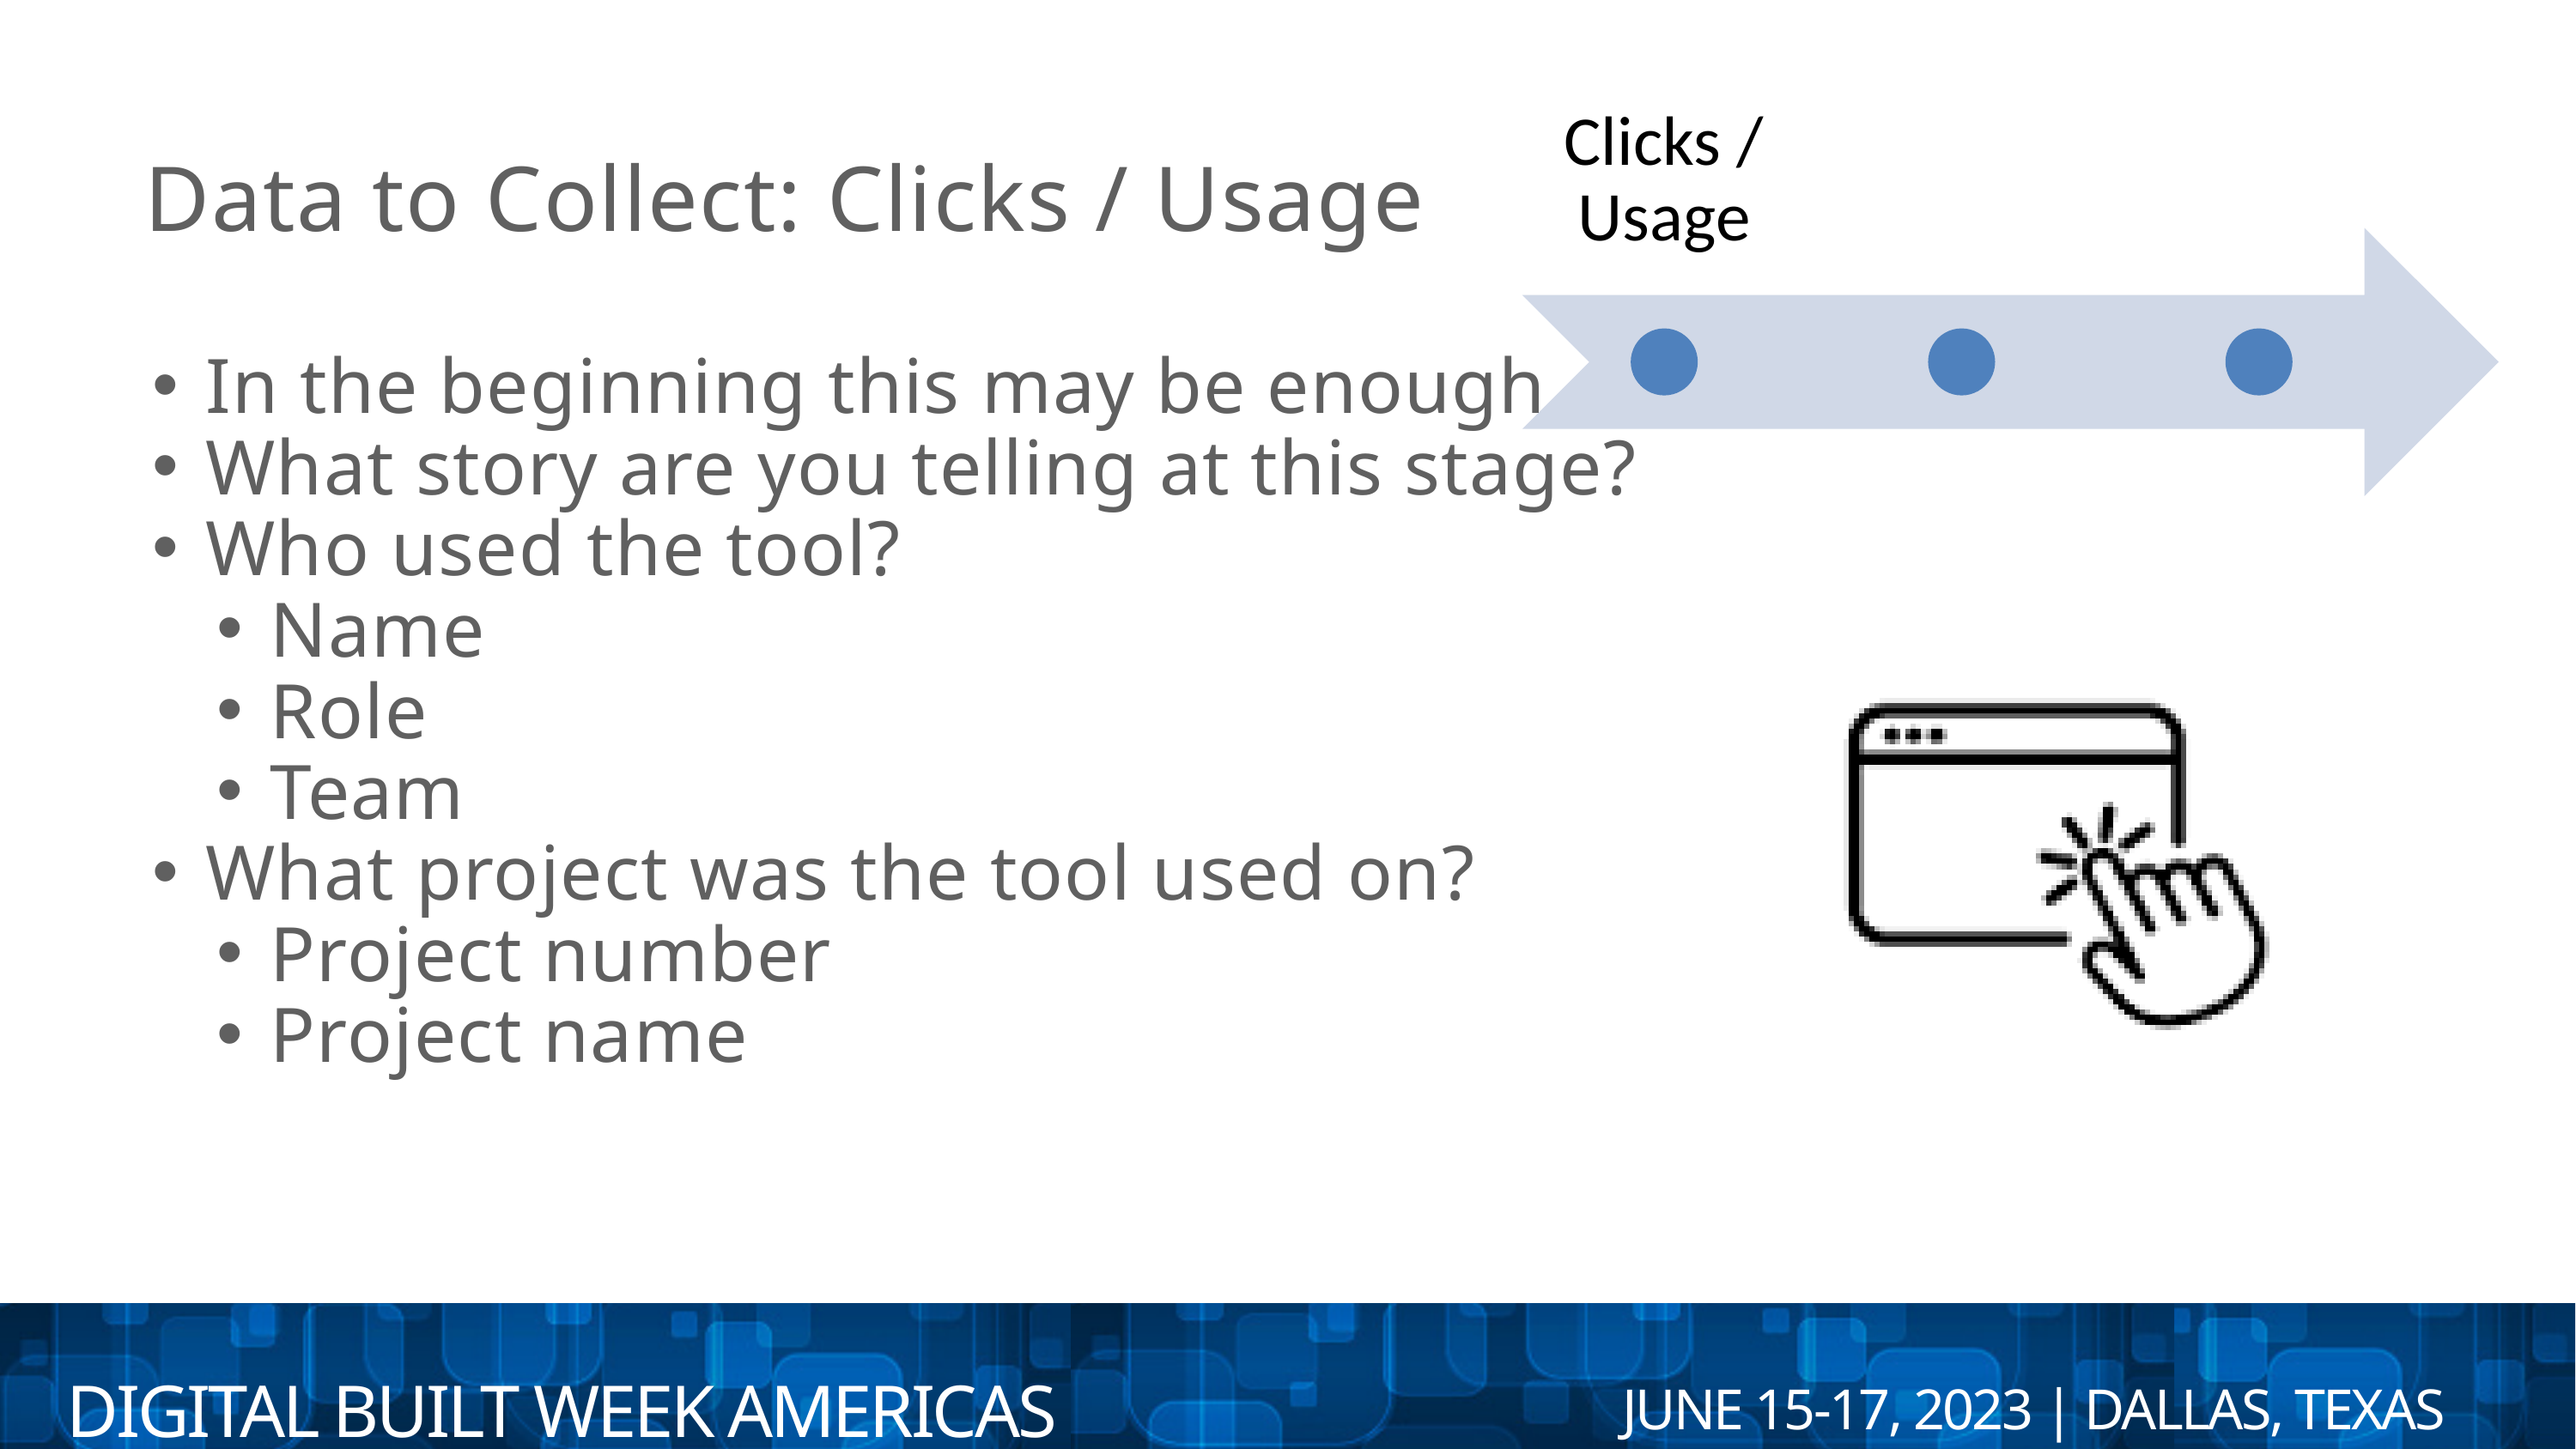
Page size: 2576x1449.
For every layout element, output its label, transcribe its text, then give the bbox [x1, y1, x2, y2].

picture [0, 1303, 2576, 1449]
text_box Data to Collect: Clicks / Usage [144, 153, 1517, 250]
text_box In the beginning this may be enough What story are you telling at this stage? Who used the tool? Name Role Team What project was the tool used on? Project number Project name [98, 347, 1558, 1078]
picture [1563, 511, 2500, 1136]
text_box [1522, 26, 2500, 698]
